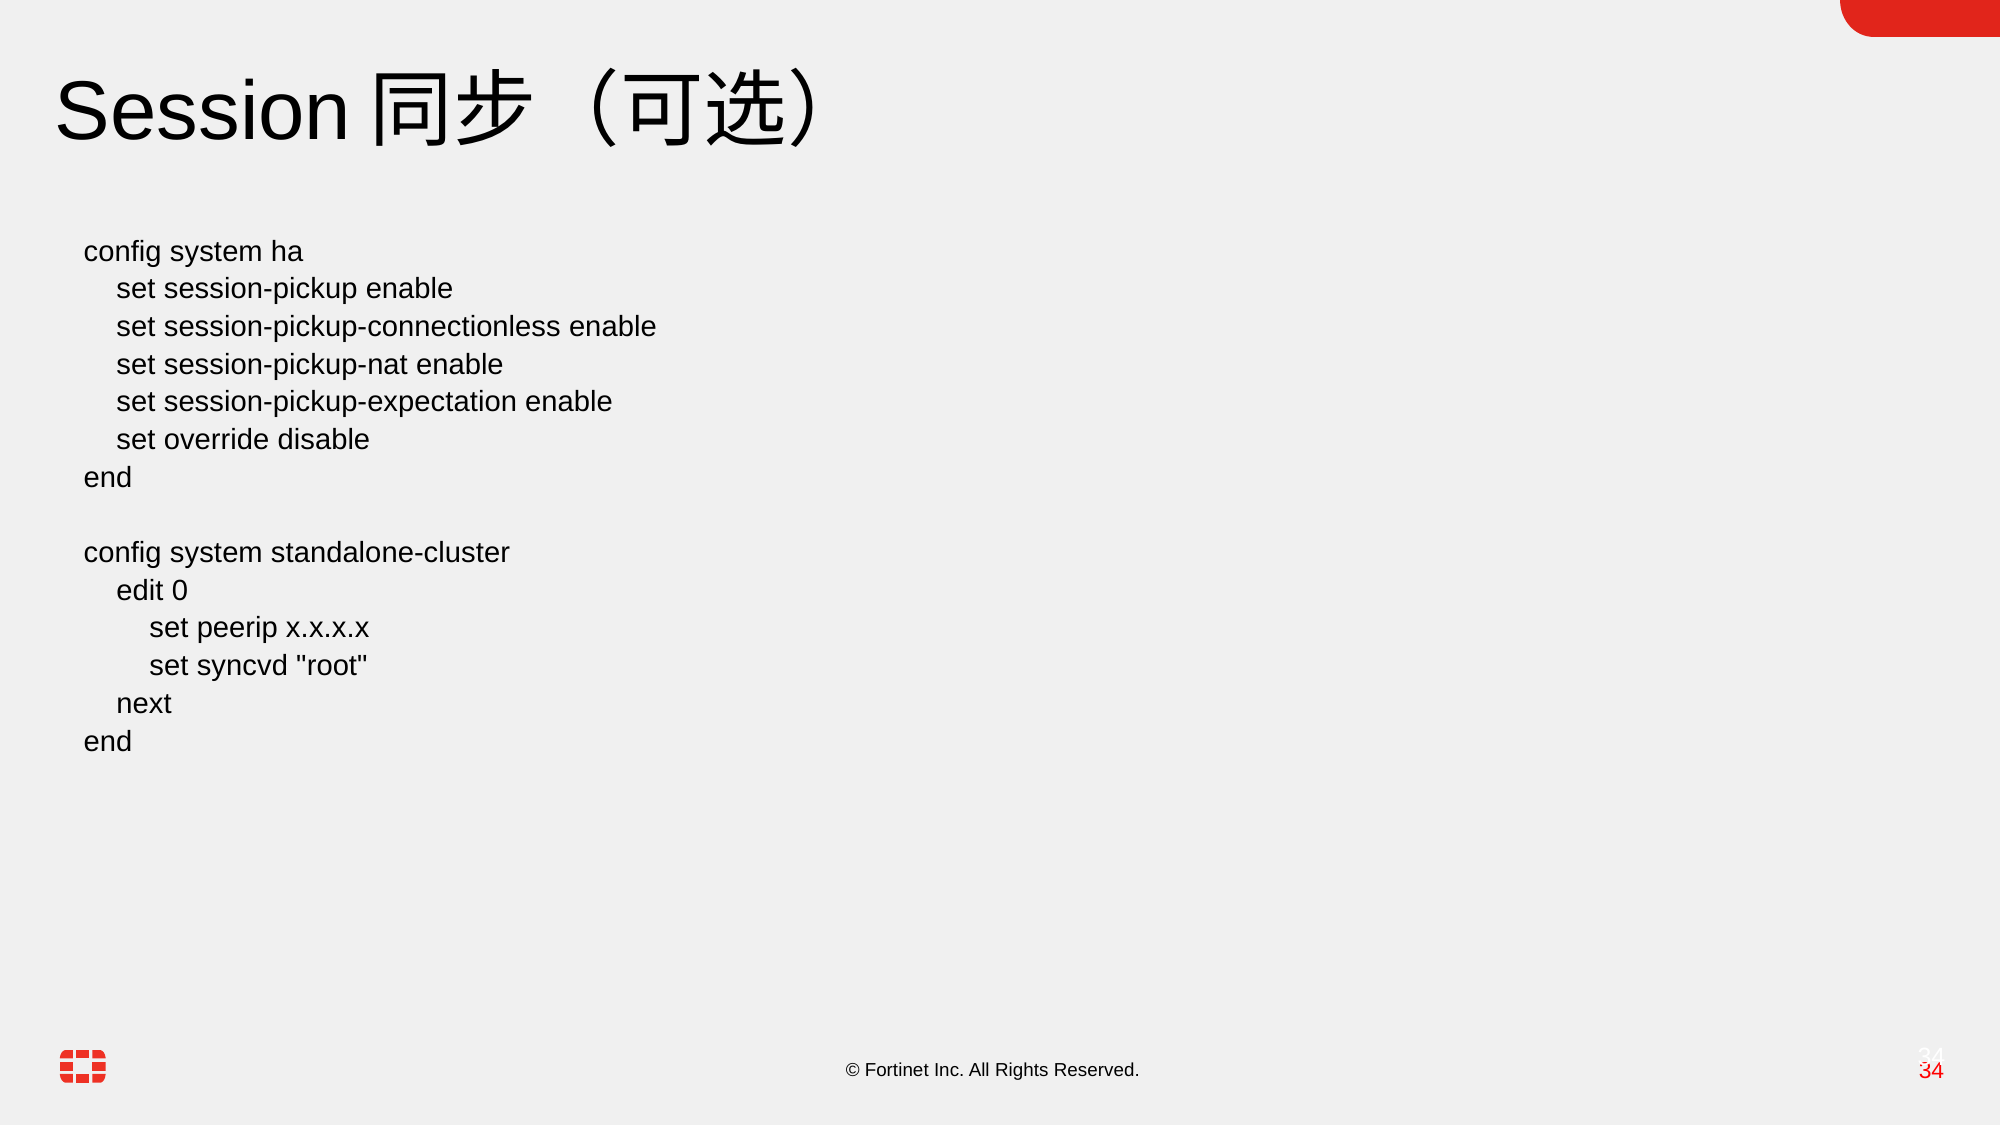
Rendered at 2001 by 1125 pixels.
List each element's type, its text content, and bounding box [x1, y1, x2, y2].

text_box config system ha set session-pickup enable set session-pickup-connectionless enable set session-pickup-nat enable set session-pickup-expectation enable set override disable end config system standalone-cluster edit 0 set peerip x.x.x.x set syncvd "root" next end [68, 228, 673, 765]
slide_number 34 [1493, 1025, 1961, 1086]
title Session同步（可选） [39, 59, 1961, 166]
